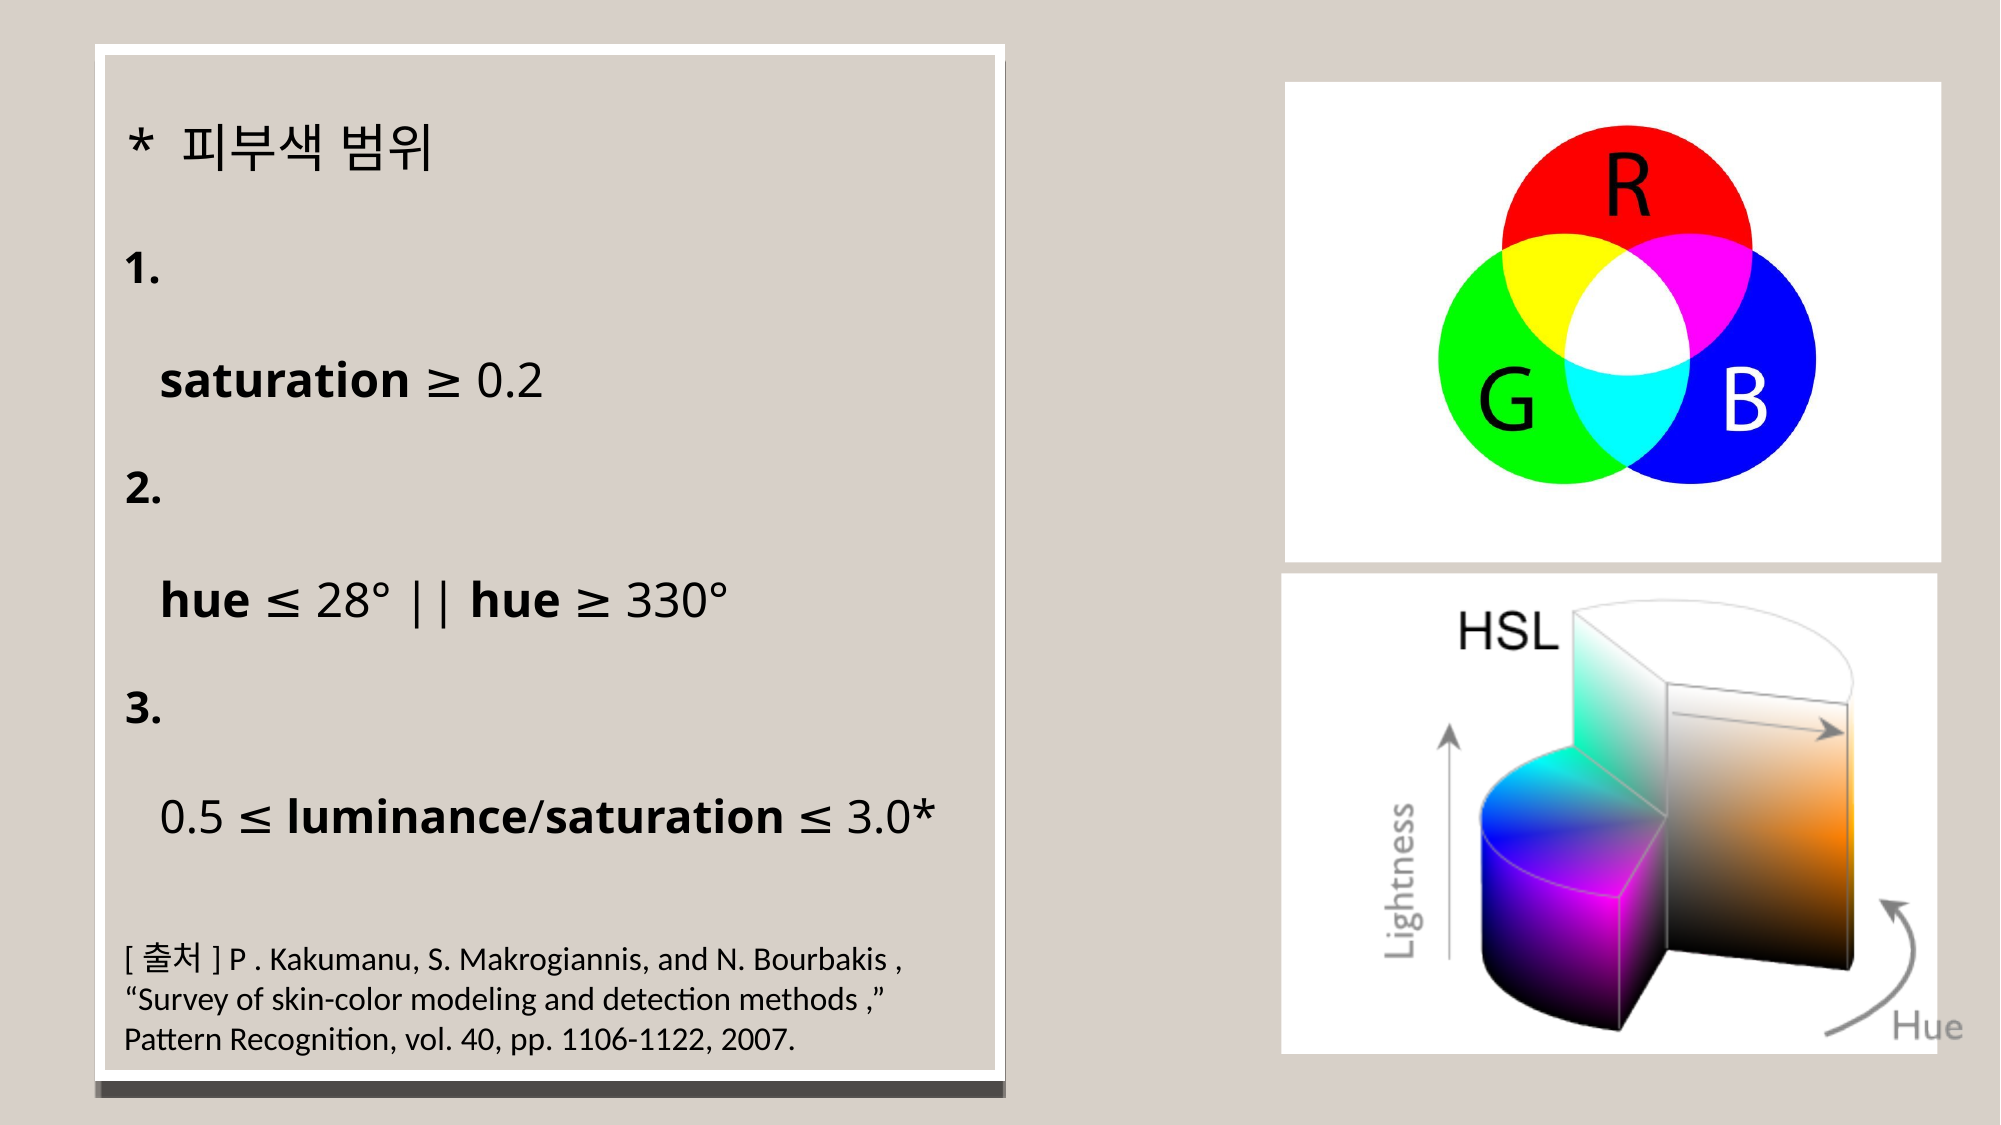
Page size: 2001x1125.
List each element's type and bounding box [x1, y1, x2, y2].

text_box [1280, 572, 1361, 1055]
picture [1418, 93, 1836, 510]
picture [1361, 562, 1963, 1055]
text_box [1284, 81, 1942, 563]
text_box [98, 49, 1001, 1076]
